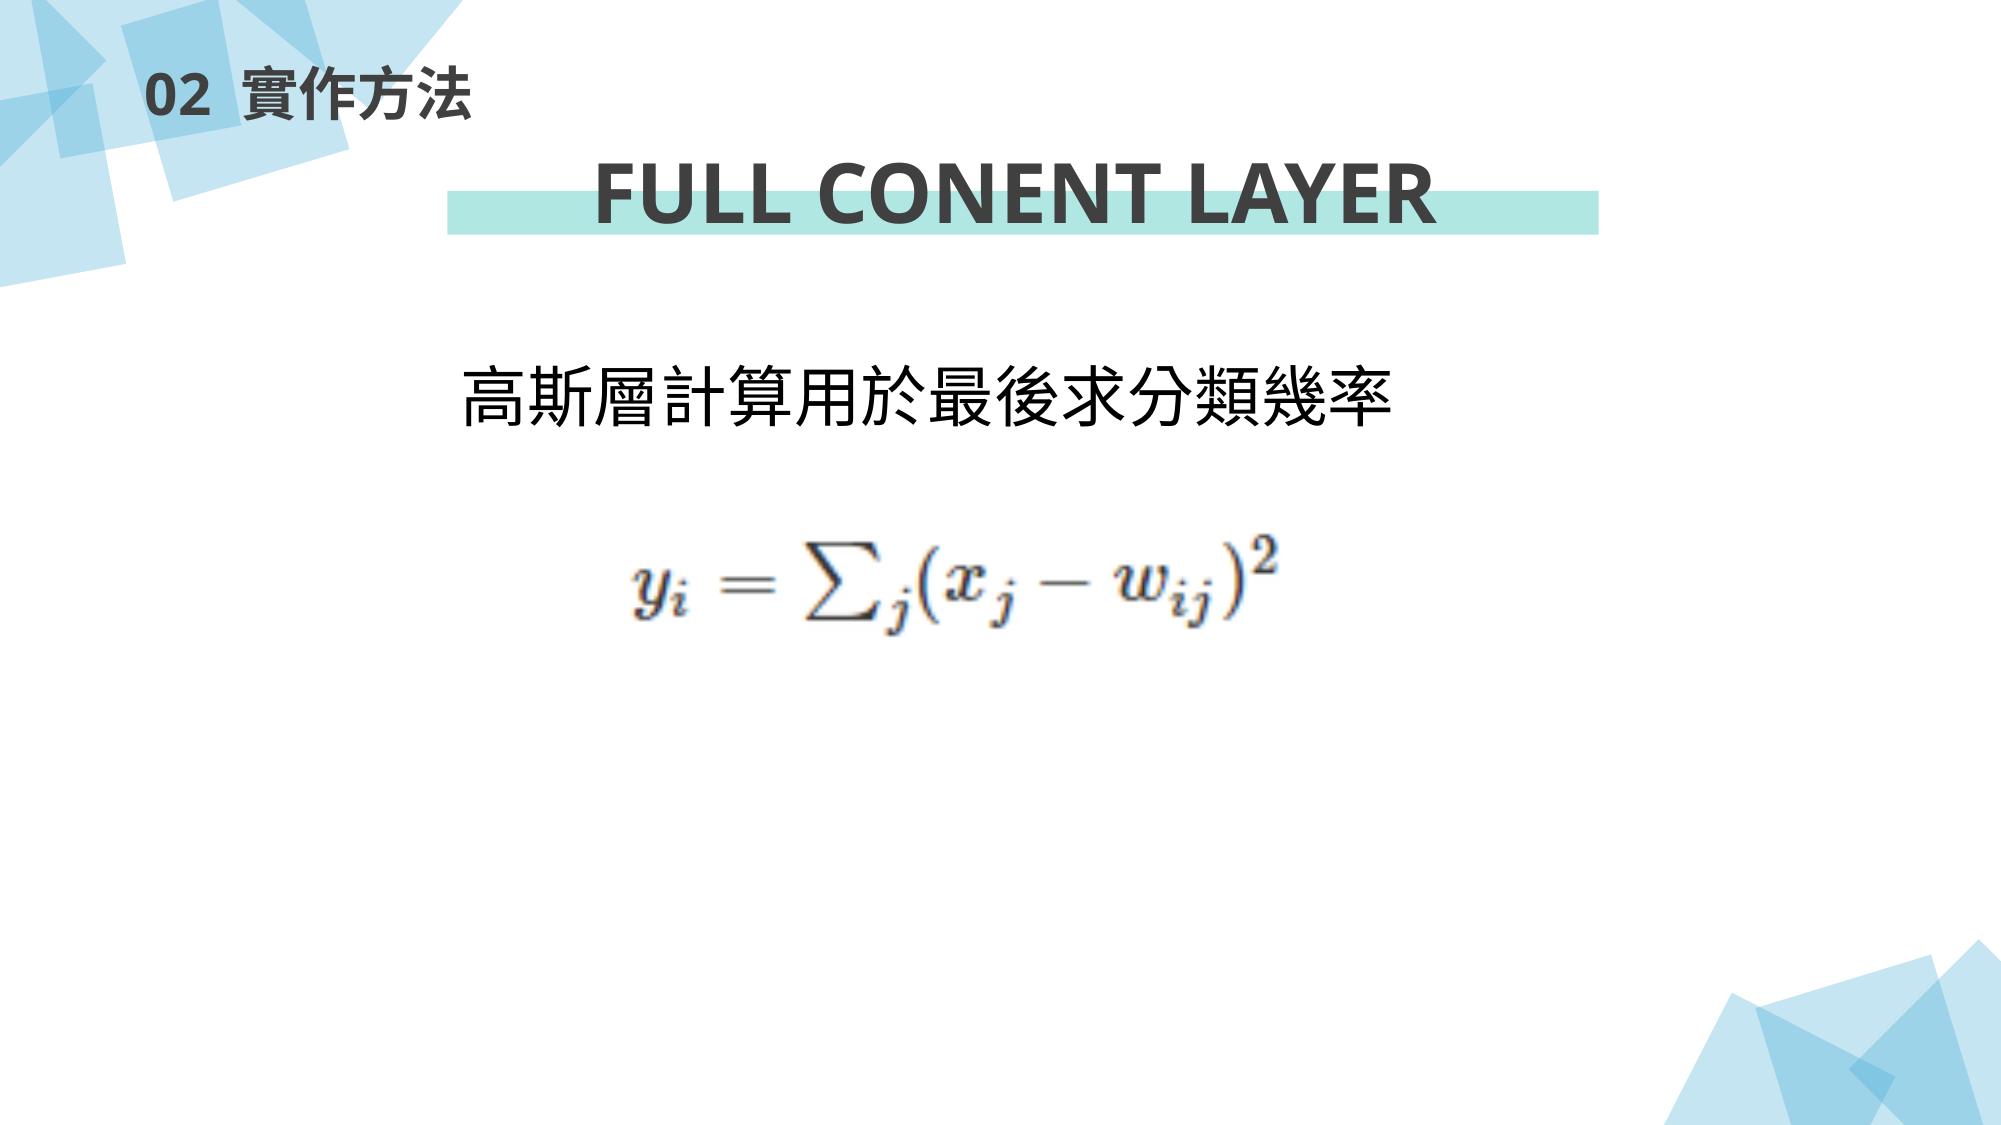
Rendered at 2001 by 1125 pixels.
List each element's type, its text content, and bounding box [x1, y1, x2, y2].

list 02 實作方法 [129, 59, 714, 134]
text_box [1583, 190, 1600, 236]
text_box 高斯層計算用於最後求分類幾率 [445, 347, 1495, 442]
text_box FULL CONENT LAYER [447, 132, 1583, 248]
picture [617, 532, 1291, 645]
